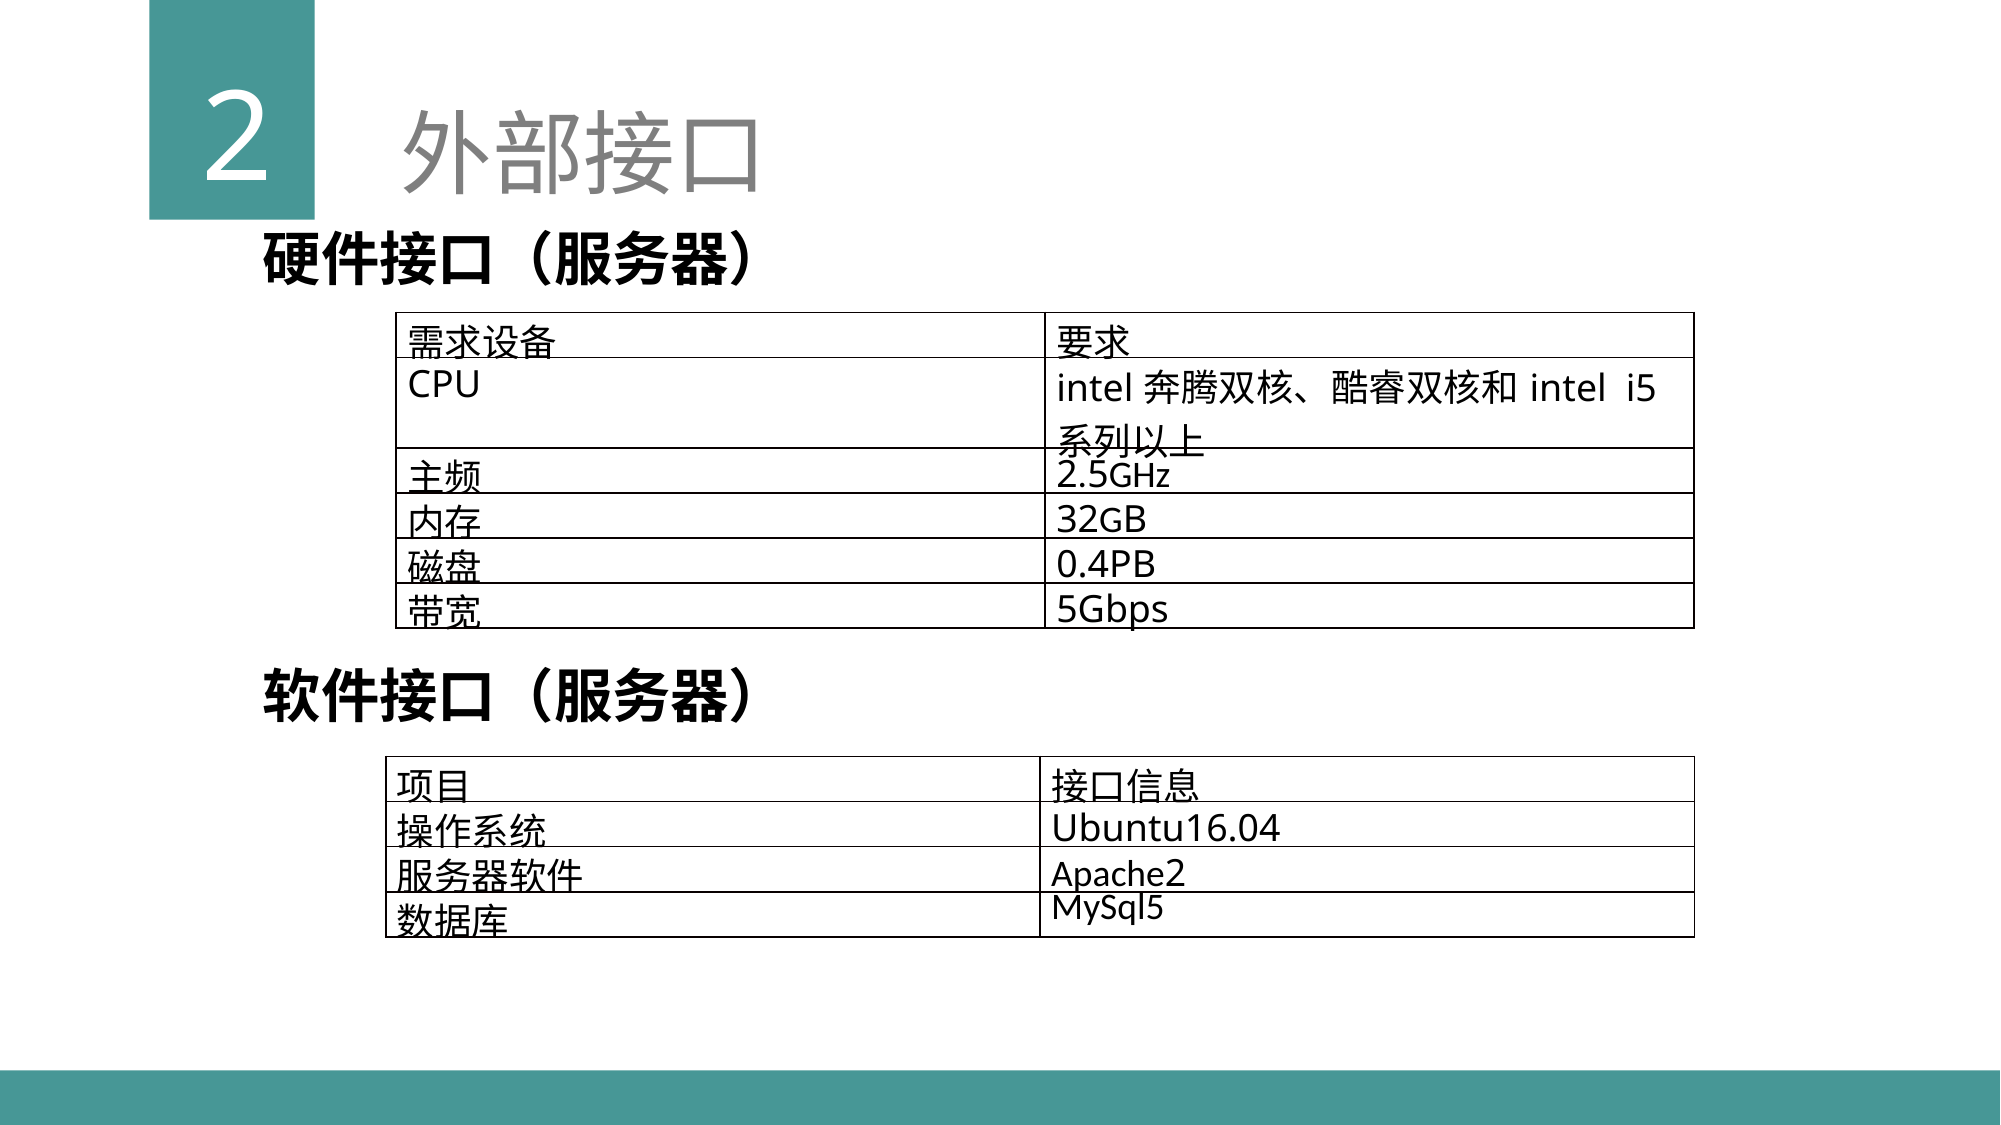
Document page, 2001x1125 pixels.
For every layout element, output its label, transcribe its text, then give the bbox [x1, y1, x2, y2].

table_cell 磁盘 [397, 539, 1044, 582]
text_box [0, 1070, 2000, 1125]
table_cell 数据库 [387, 893, 1039, 936]
text_box 外部接口 [385, 88, 1426, 214]
table_header 项目 [387, 757, 1039, 801]
table_cell Ubuntu16.04 [1041, 802, 1694, 846]
table_cell 32GB [1046, 494, 1693, 537]
table_cell 主频 [397, 449, 1044, 492]
table_header 要求 [1046, 313, 1693, 357]
text_box 硬件接口（服务器） [248, 214, 841, 300]
table_cell CPU [397, 358, 1044, 447]
table_header 需求设备 [397, 313, 1044, 357]
table_cell 操作系统 [387, 802, 1039, 846]
table_cell Apache2 [1041, 847, 1694, 891]
table_cell intel奔腾双核、酷睿双核和intel i5系列以上 [1046, 358, 1693, 447]
table_cell 0.4PB [1046, 539, 1693, 582]
table_cell 内存 [397, 494, 1044, 537]
table_cell 5Gbps [1046, 584, 1693, 627]
table_header 接口信息 [1041, 757, 1694, 801]
table_cell 带宽 [397, 584, 1044, 627]
table_cell 服务器软件 [387, 847, 1039, 891]
text_box 2 [154, 48, 320, 213]
table_cell 2.5GHz [1046, 449, 1693, 492]
table_cell MySql5 [1041, 893, 1694, 936]
text_box [149, 0, 315, 220]
text_box 软件接口（服务器） [248, 651, 841, 737]
